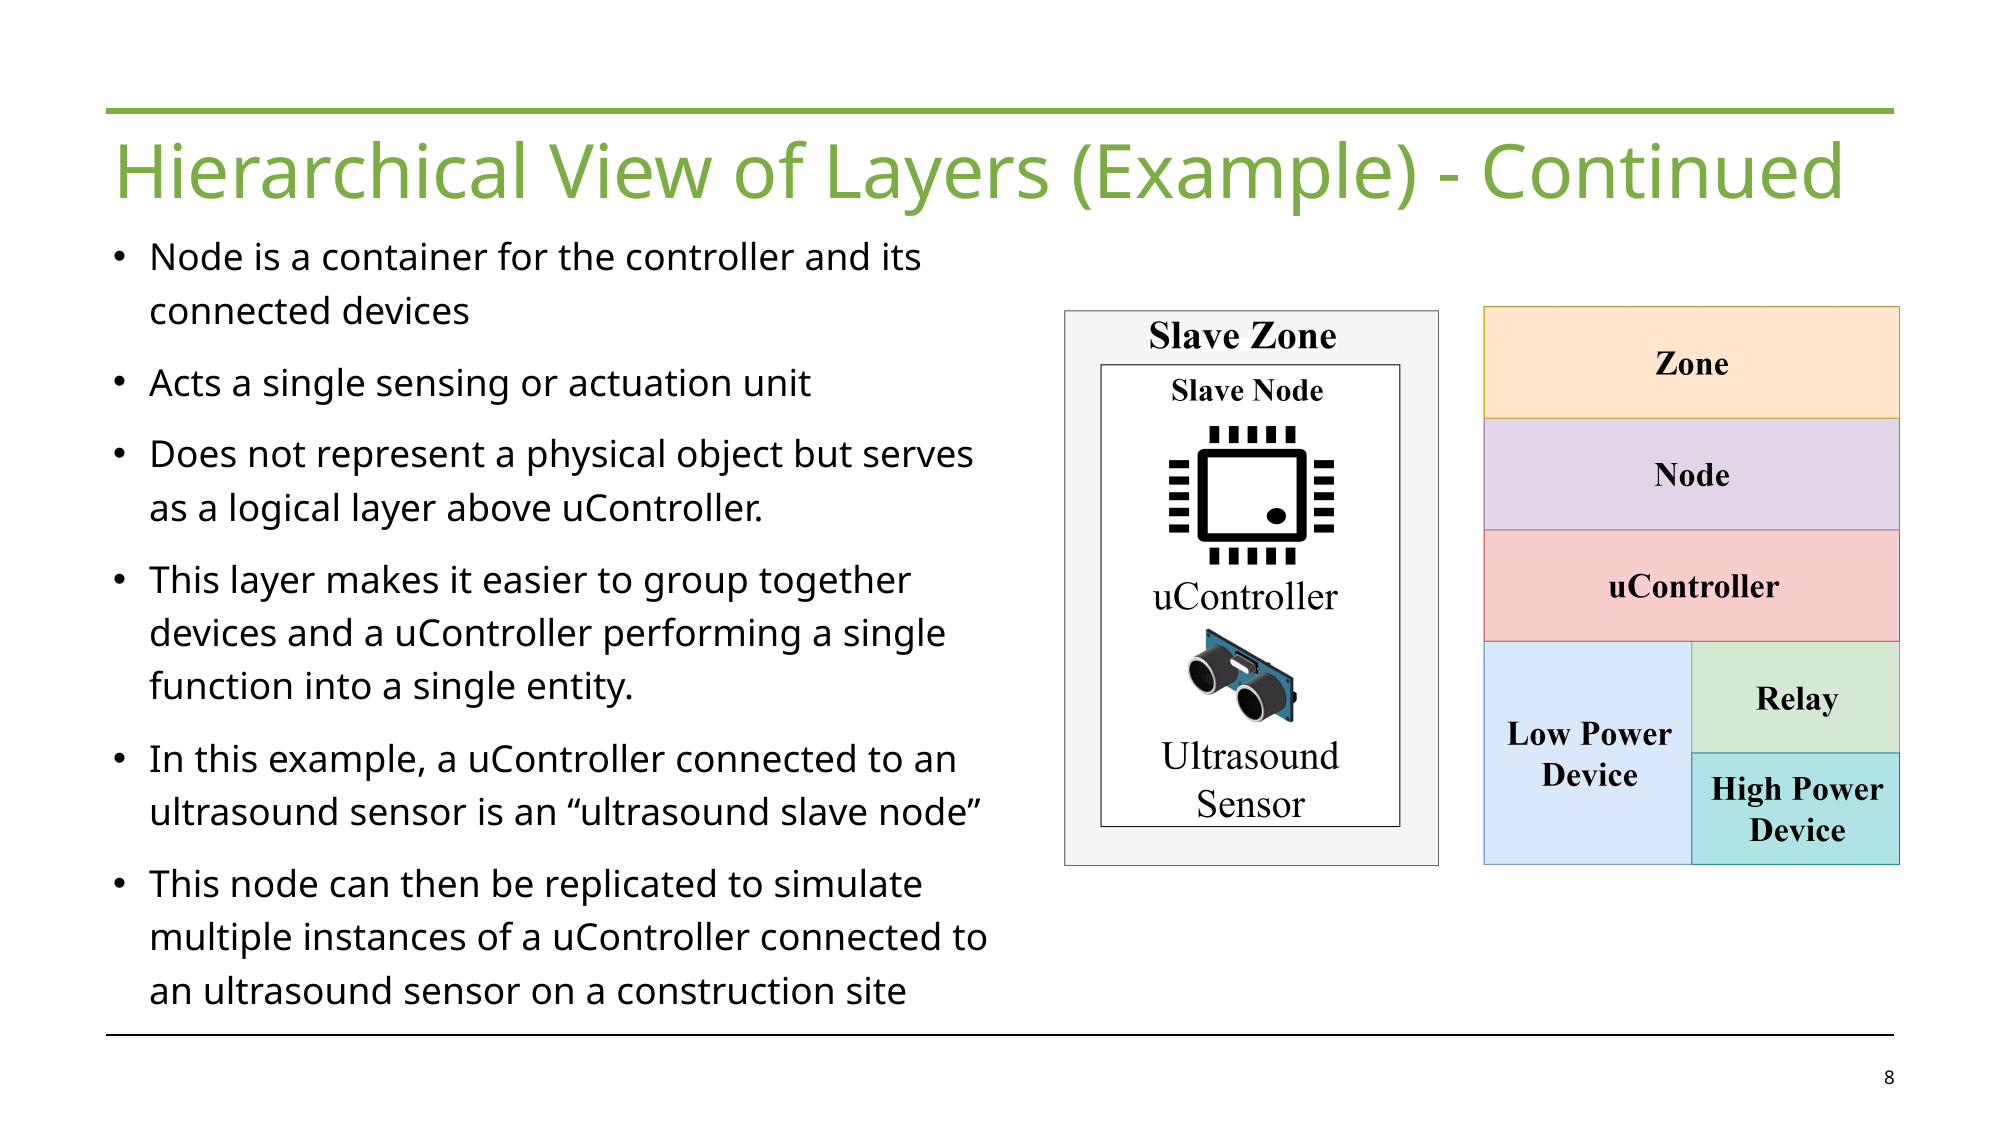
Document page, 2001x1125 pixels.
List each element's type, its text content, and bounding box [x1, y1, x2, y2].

slide_number 8 [1757, 1057, 1910, 1109]
picture [1054, 294, 1910, 886]
list Node is a container for the controller and its connected devices Acts a single sensing or actuation unit Does not represent a physical object but serves as a logical layer above uController. This layer makes it easier to group together devices and a uController performing a single function into a single entity. In this example, a uController connected to an ultrasound sensor is an “ultrasound slave node” This node can then be replicated to simulate multiple instances of a uController connected to an ultrasound sensor on a construction site [98, 217, 1026, 1035]
title Hierarchical View of Layers (Example) - Continued [98, 130, 1902, 234]
